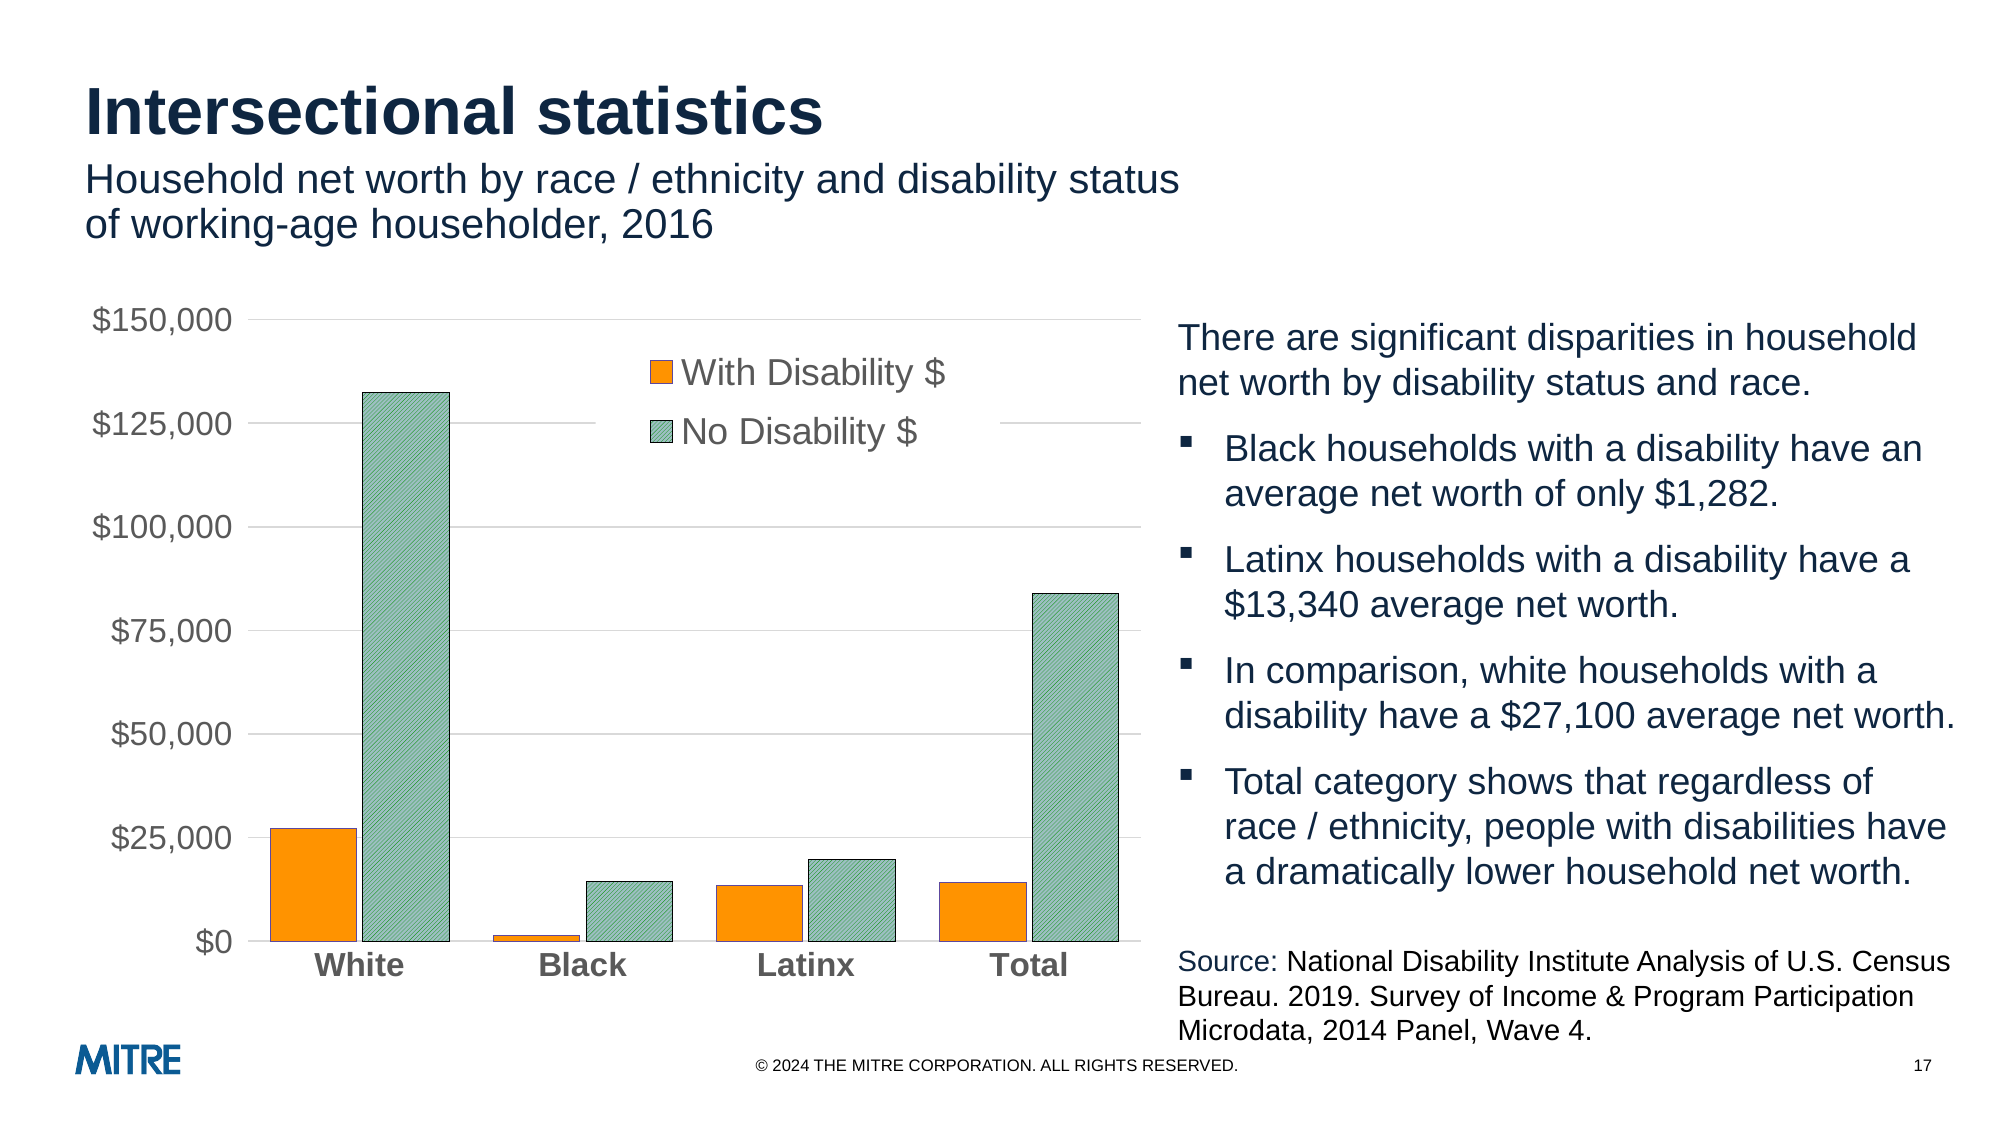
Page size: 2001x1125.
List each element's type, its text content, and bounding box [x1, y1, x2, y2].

list Intersectional statistics [70, 60, 1932, 217]
title Household net worth by race / ethnicity and disability status of working-age householder, 2016 [69, 149, 1930, 240]
footer © 2024 THE MITRE CORPORATION. ALL RIGHTS RESERVED. [276, 1050, 1724, 1080]
picture [70, 1037, 188, 1083]
text_box There are significant disparities in household net worth by disability status and race. Black households with a disability have an average net worth of only $1,282. Latinx households with a disability have a $13,340 average net worth. In comparison, white households with a disability have a $27,100 average net worth. Total category shows that regardless of race / ethnicity, people with disabilities have a dramatically lower household net worth. Source: National Disability Institute Analysis of U.S. Census Bureau. 2019. Survey of Income & Program Participation Microdata, 2014 Panel, Wave 4. [1163, 305, 1988, 954]
slide_number 17 [1830, 1050, 1933, 1080]
chart [70, 287, 1163, 998]
